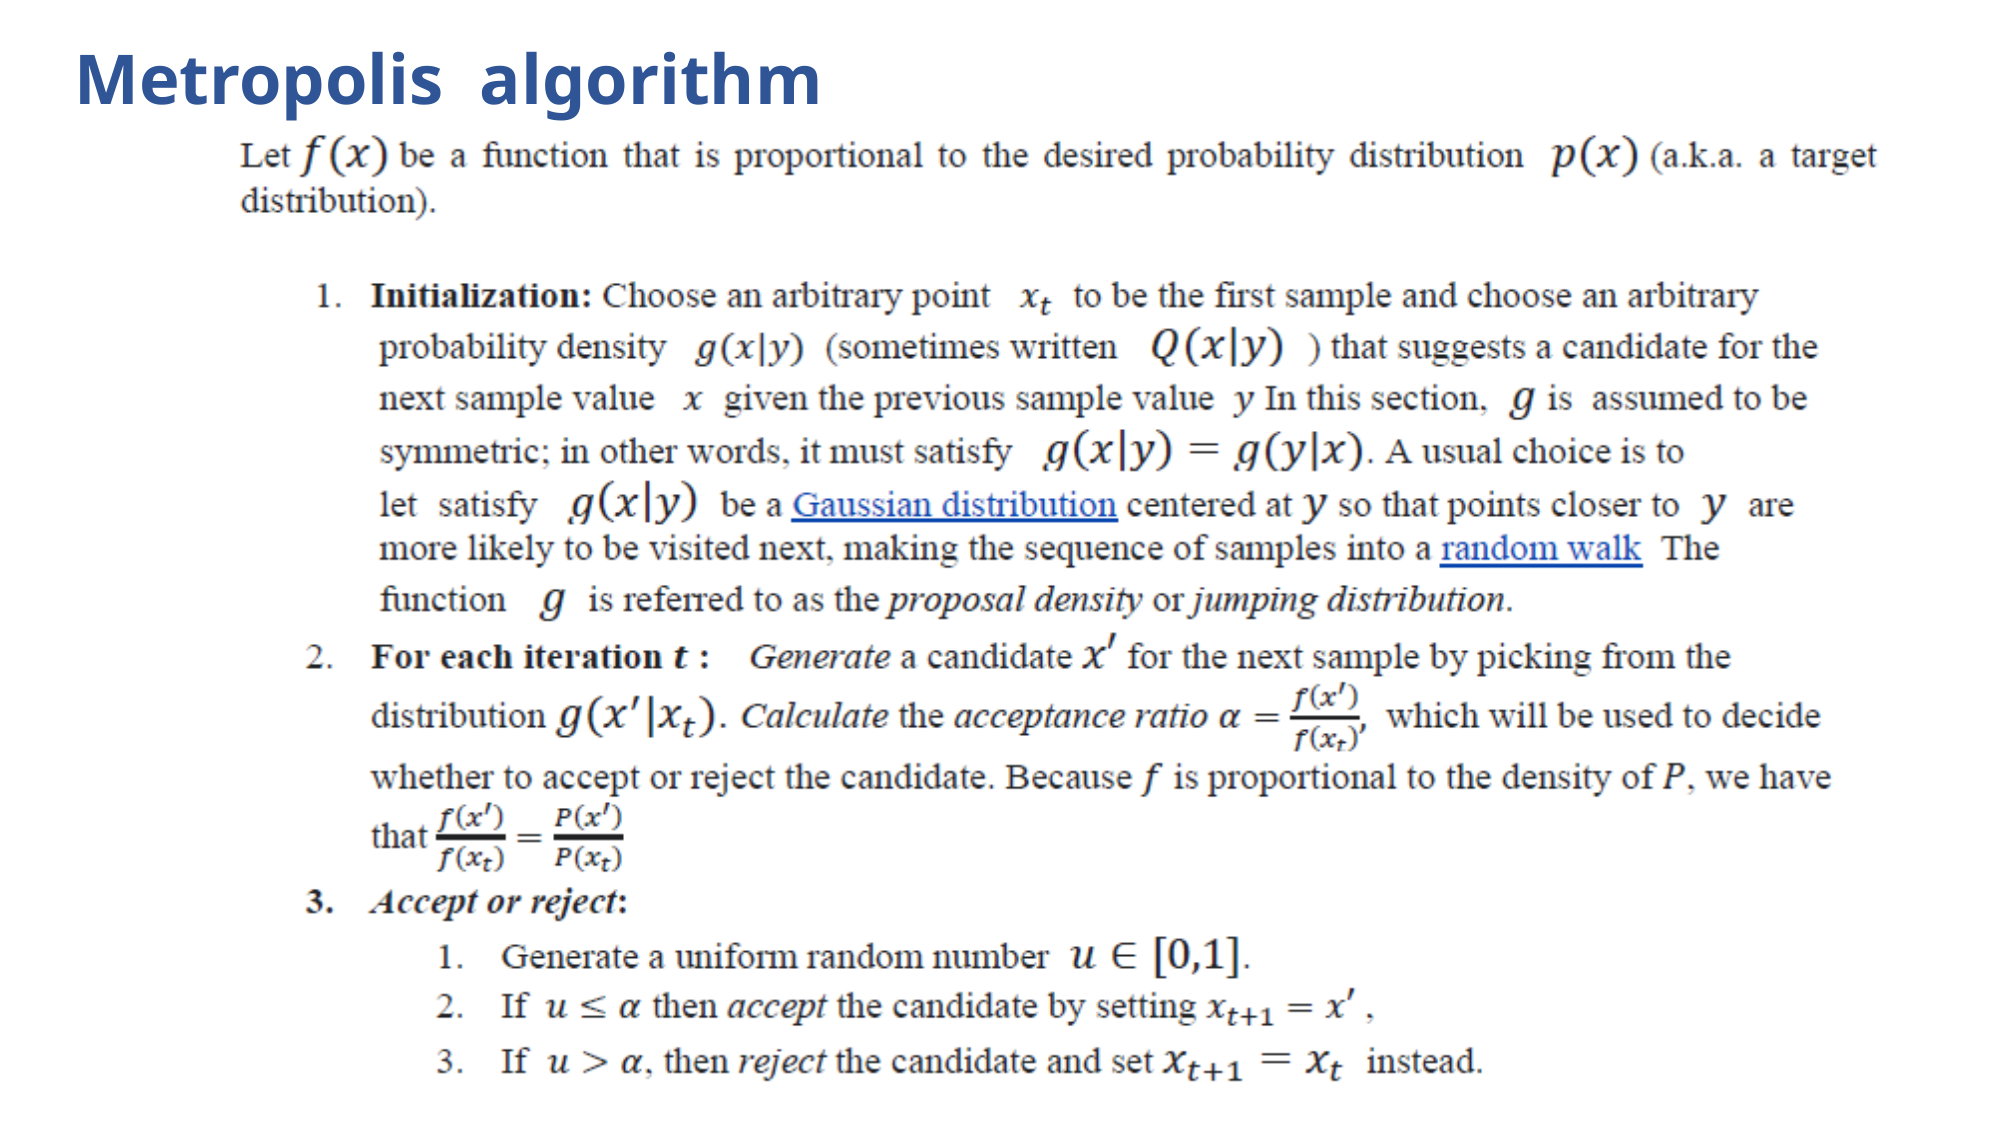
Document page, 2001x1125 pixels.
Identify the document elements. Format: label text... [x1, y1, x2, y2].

picture [199, 130, 1891, 1105]
text_box Metropolis algorithm [59, 34, 1941, 131]
